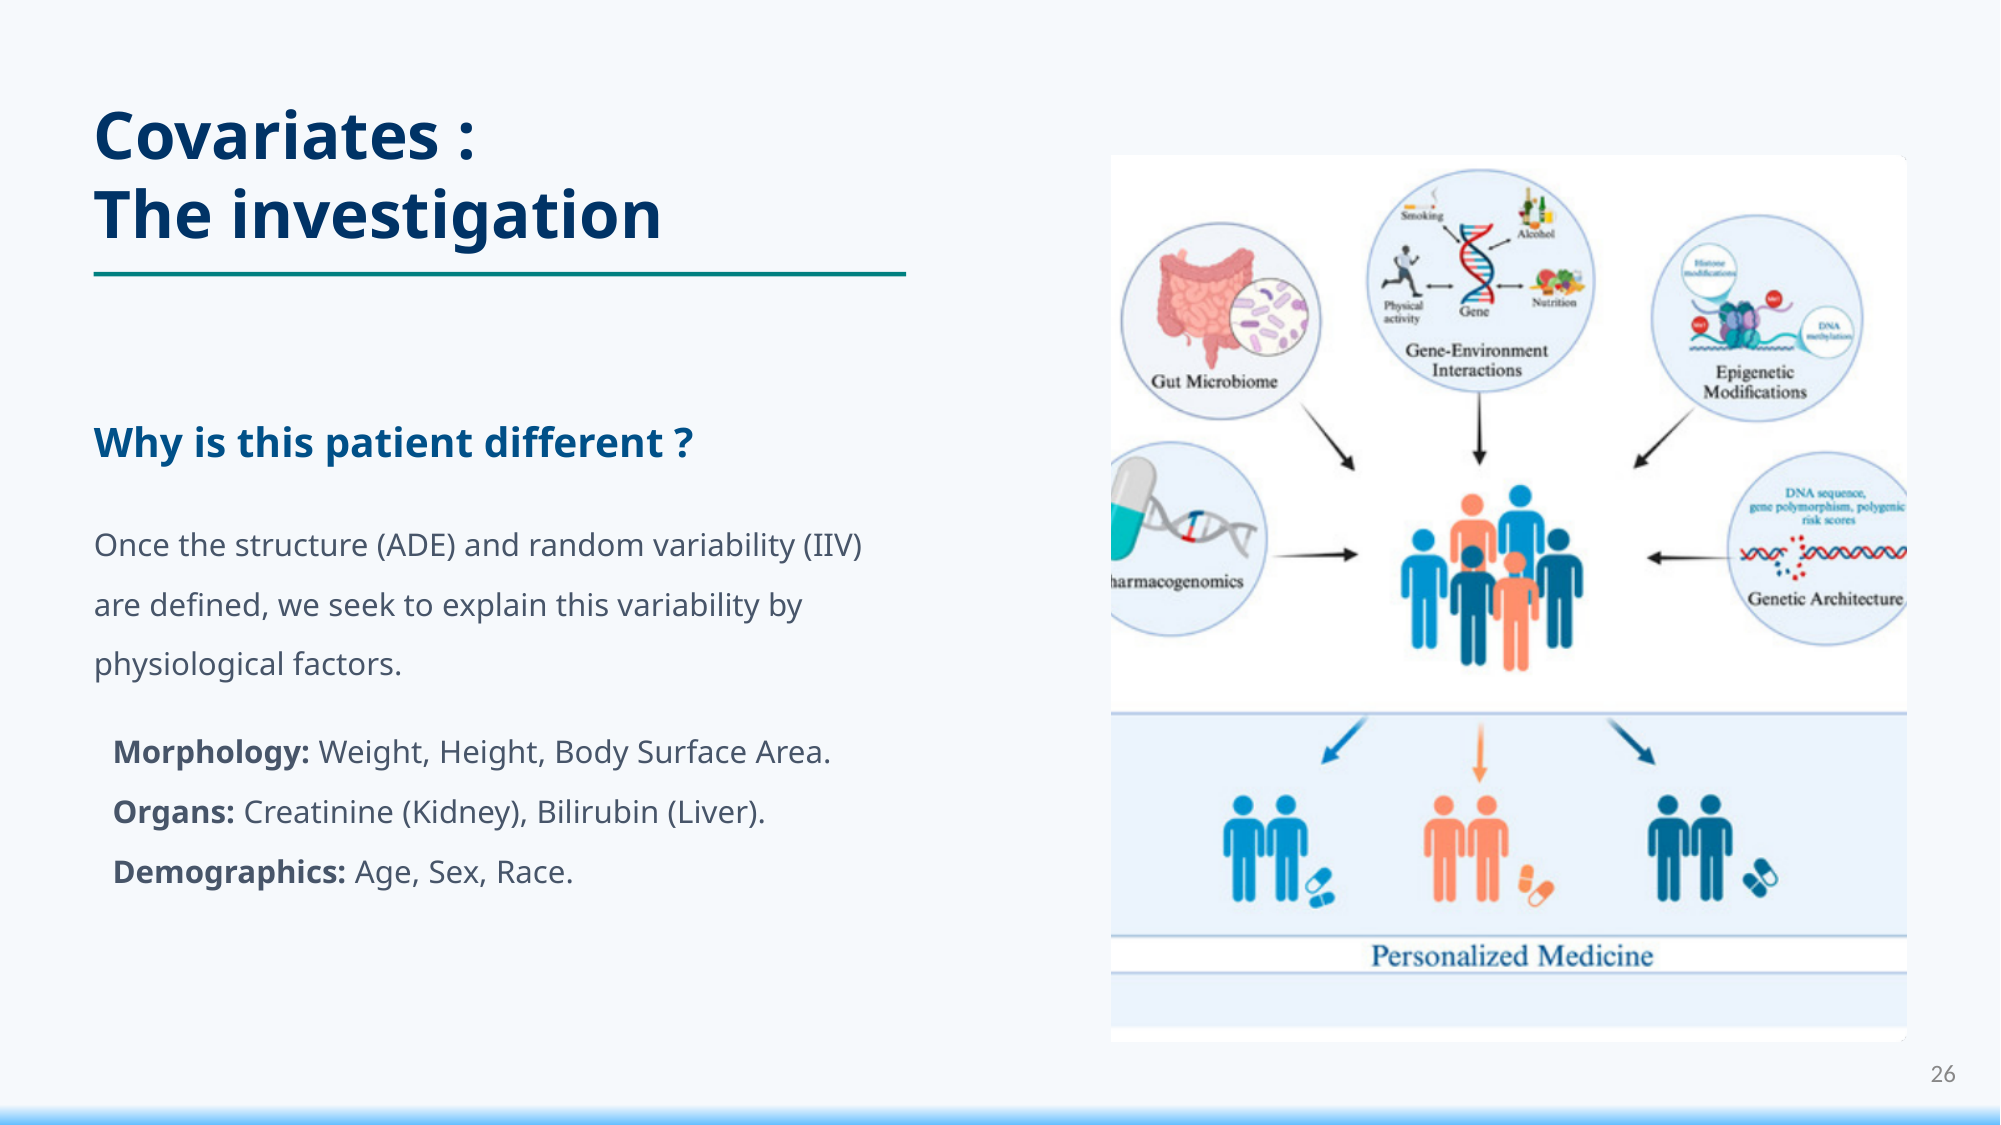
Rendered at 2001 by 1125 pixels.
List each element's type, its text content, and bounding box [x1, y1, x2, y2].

text_box Covariates : The investigation [93, 93, 947, 252]
picture [1111, 154, 1907, 1042]
slide_number 26 [1621, 1042, 1972, 1103]
text_box Morphology: Weight, Height, Body Surface Area. Organs: Creatinine (Kidney), Bilirubin (Liver). Demographics: Age, Sex, Race. [93, 709, 844, 890]
text_box Why is this patient different ? [93, 417, 947, 466]
text_box Once the structure (ADE) and random variability (IIV) are defined, we seek to explain this variability by physiological factors. [93, 502, 907, 683]
text_box [93, 271, 907, 277]
